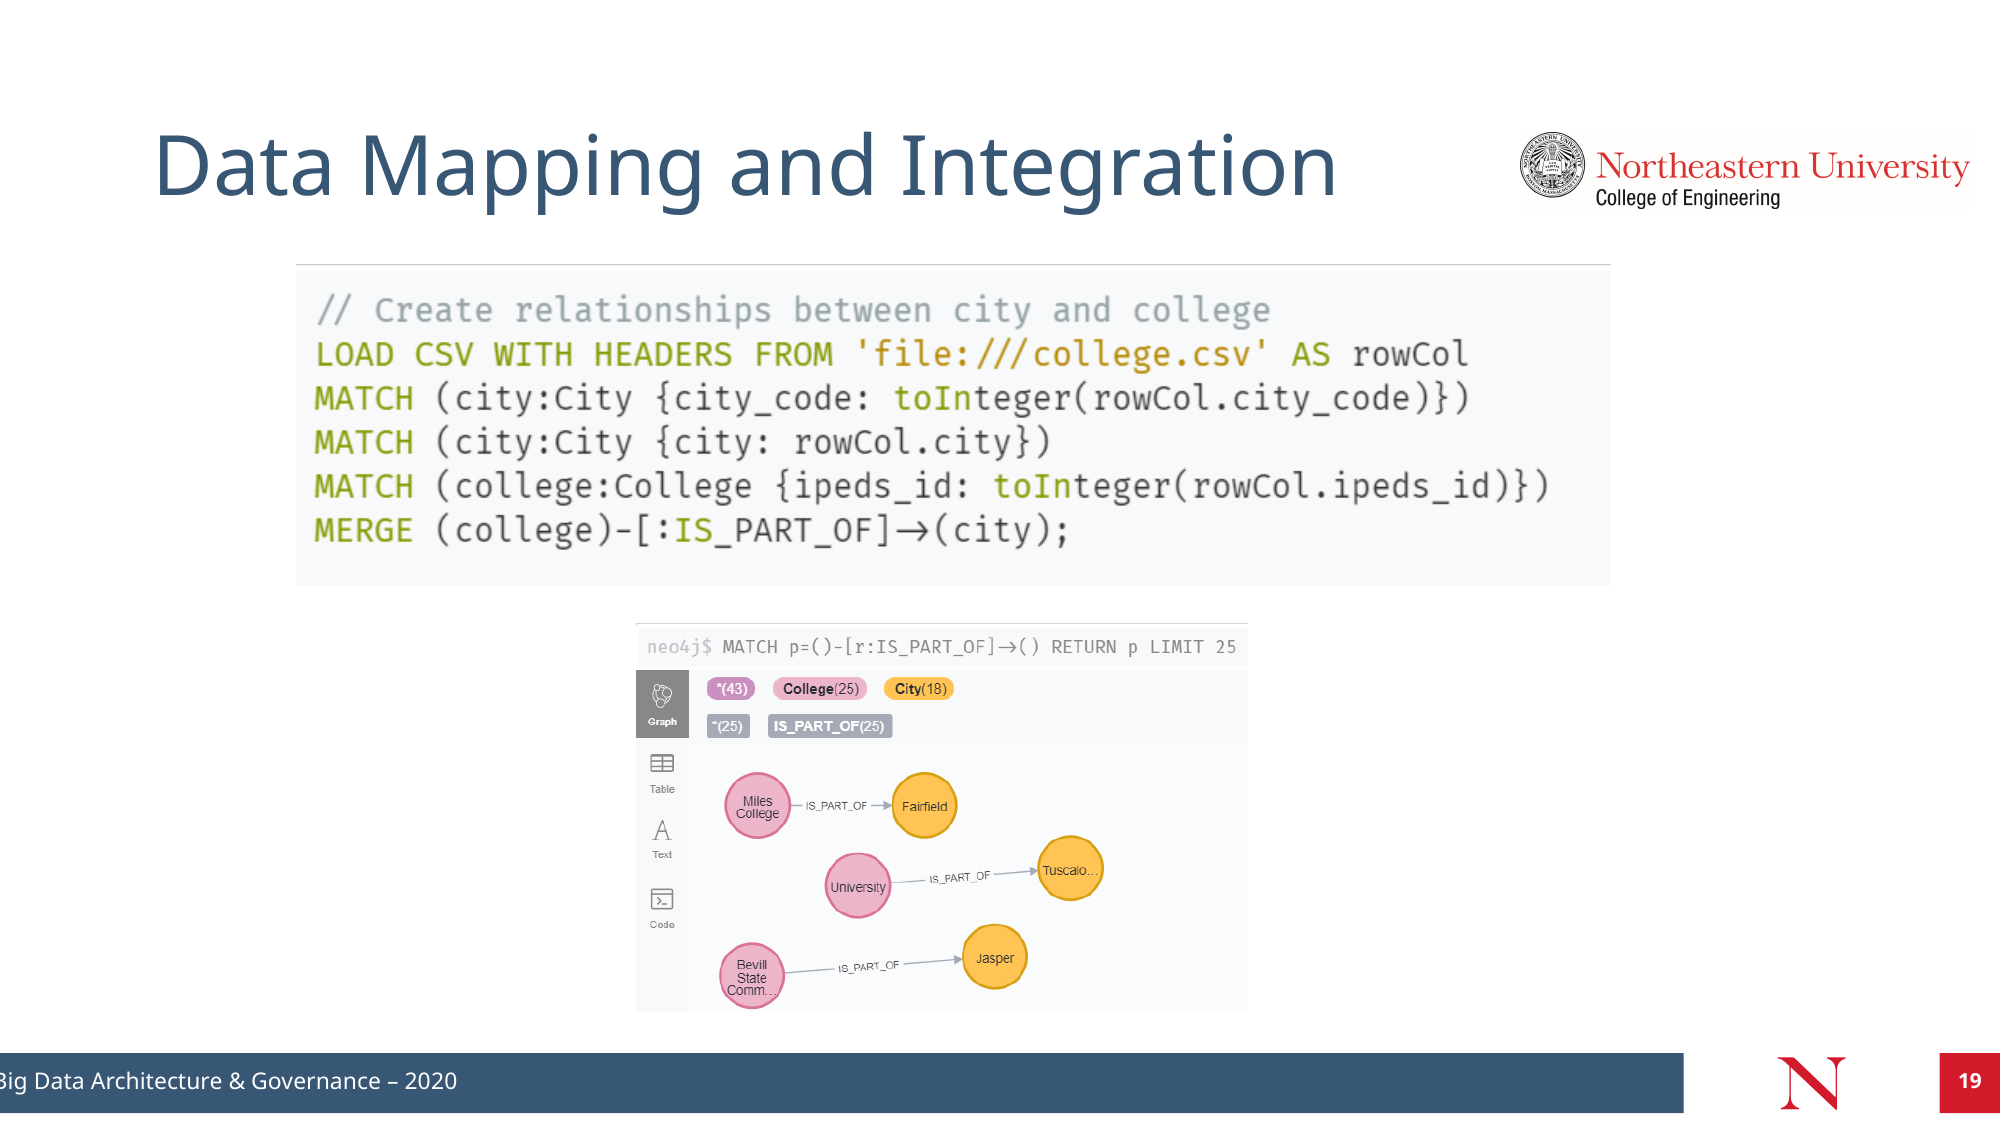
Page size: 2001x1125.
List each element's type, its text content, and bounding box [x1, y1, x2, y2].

picture [1766, 1038, 1857, 1125]
picture [1863, 132, 1970, 209]
picture [296, 264, 1611, 586]
title Data Mapping and Integration [137, 59, 1863, 278]
picture [636, 623, 1248, 1012]
